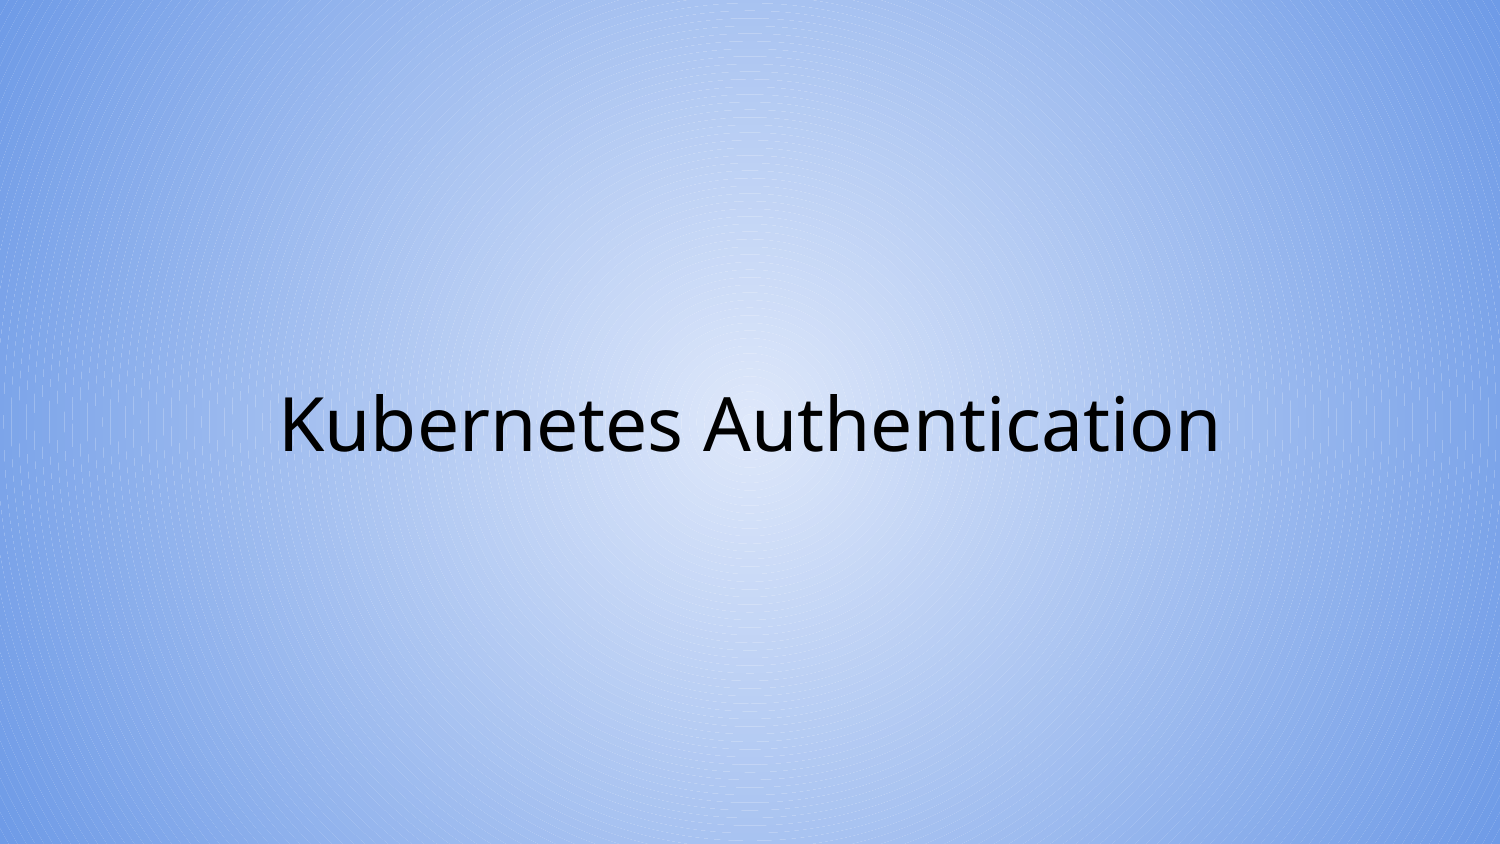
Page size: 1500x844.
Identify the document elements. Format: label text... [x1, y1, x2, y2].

title Kubernetes Authentication [51, 352, 1449, 491]
